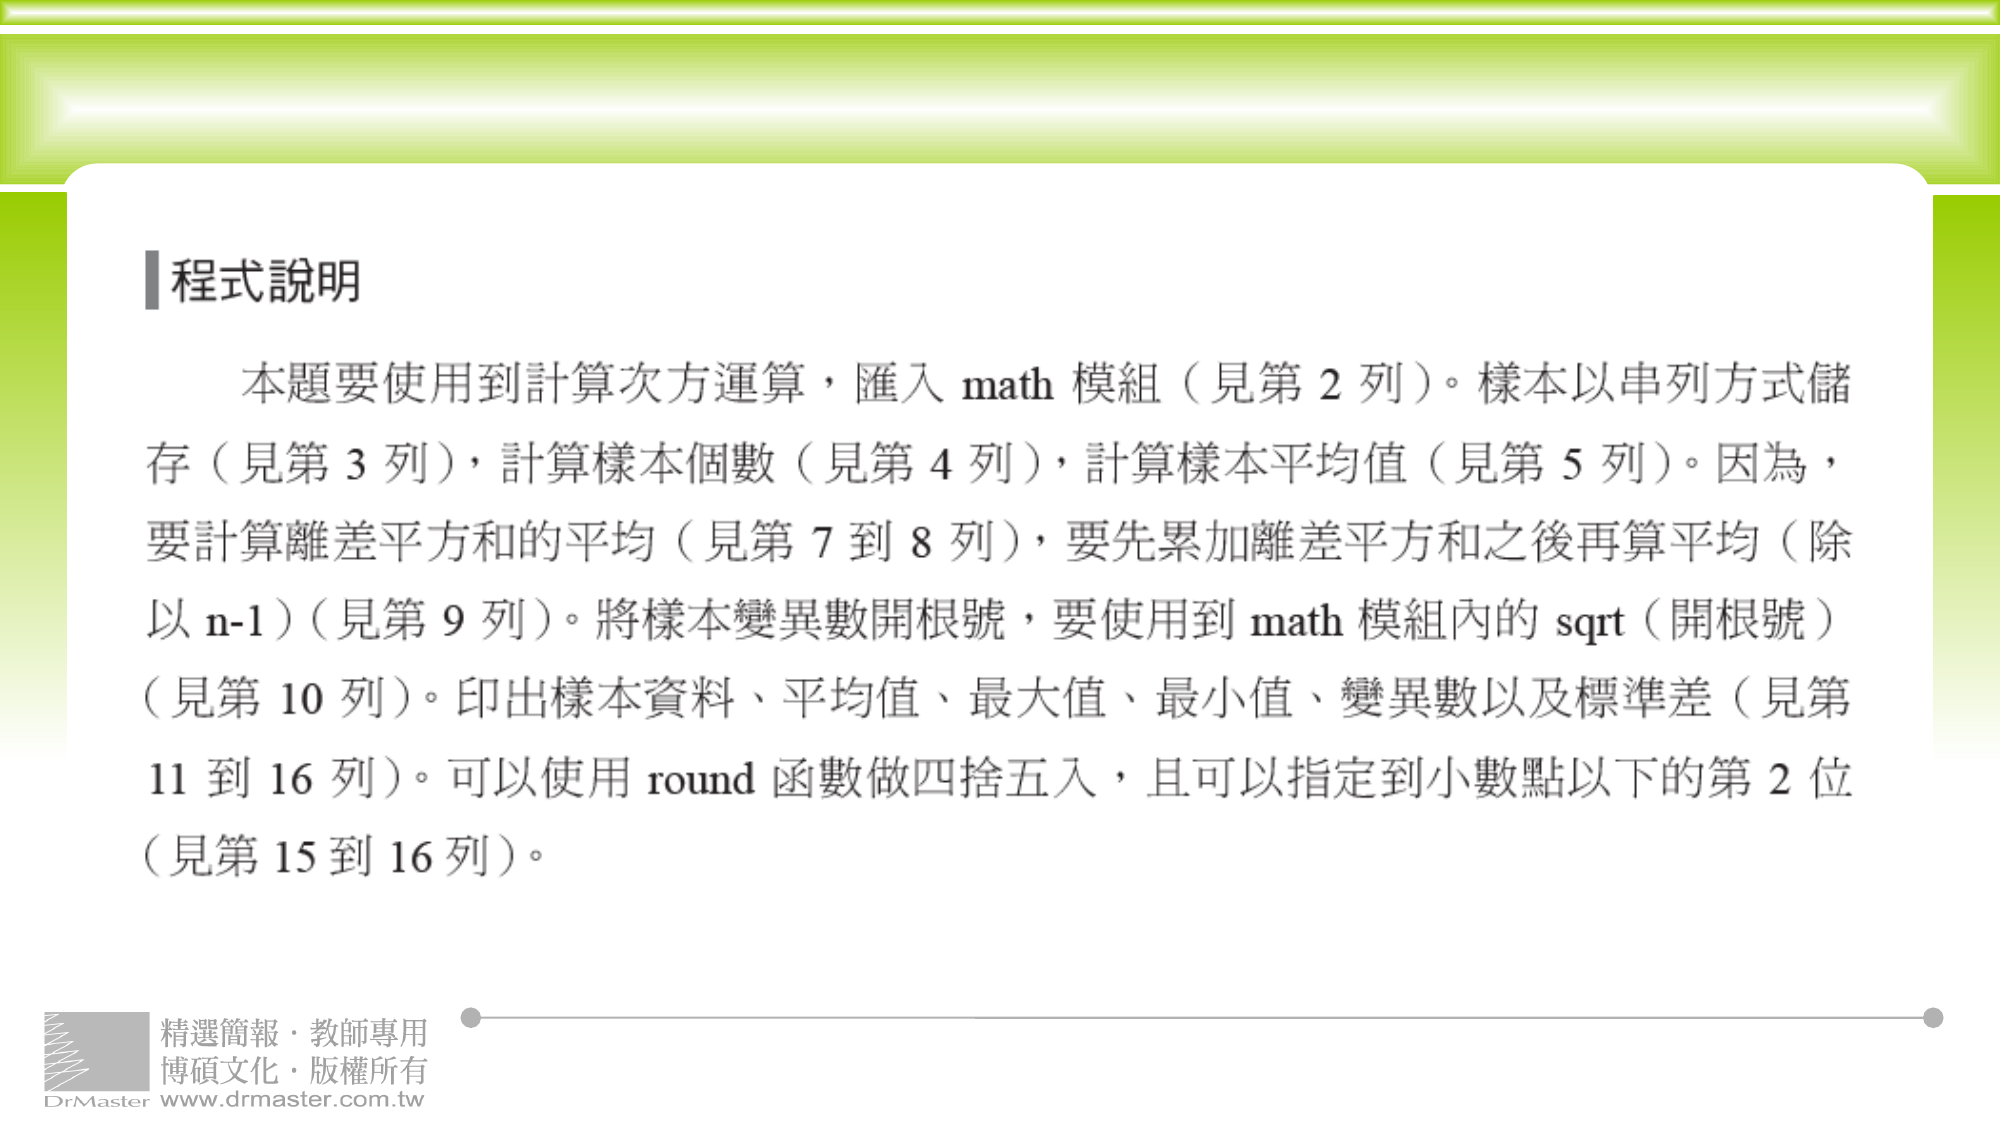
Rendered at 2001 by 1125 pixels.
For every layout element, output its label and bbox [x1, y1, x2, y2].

picture [143, 249, 1856, 885]
picture [44, 1012, 429, 1110]
